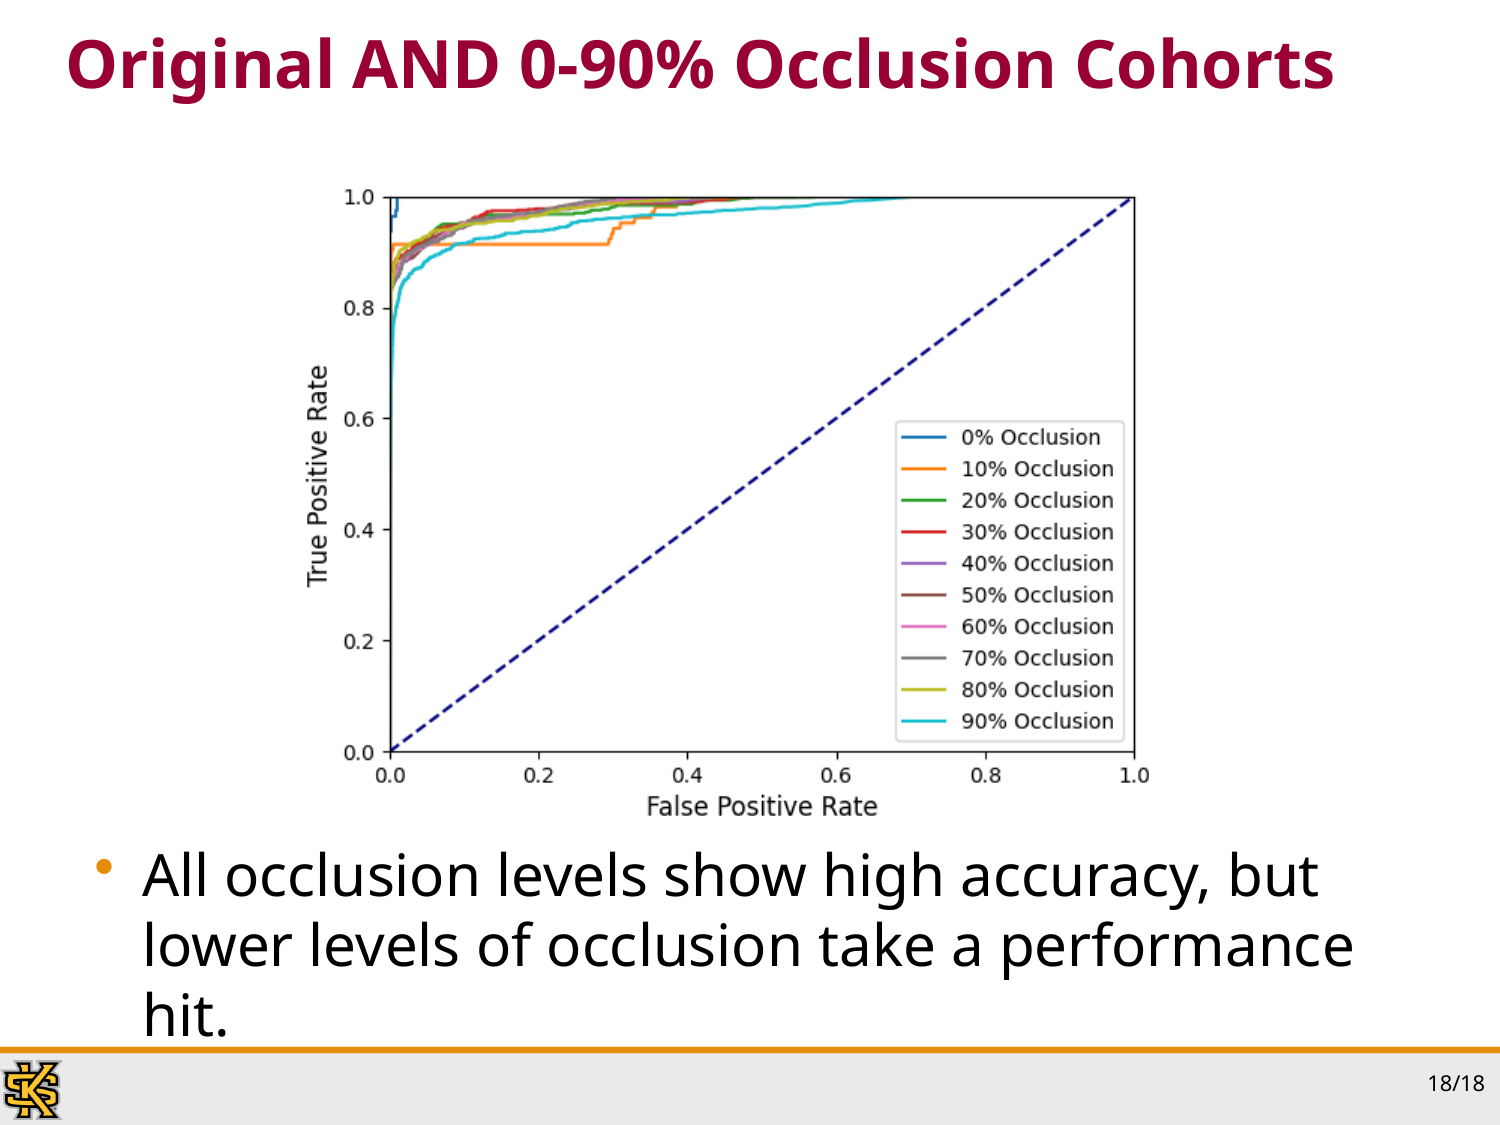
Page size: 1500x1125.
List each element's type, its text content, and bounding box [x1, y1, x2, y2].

picture [269, 109, 1231, 831]
title Original AND 0-90% Occlusion Cohorts [54, 22, 1400, 111]
list All occlusion levels show high accuracy, but lower levels of occlusion take a performance hit. [77, 830, 1377, 1051]
slide_number 18/18 [1400, 1062, 1500, 1115]
picture [0, 1060, 64, 1120]
